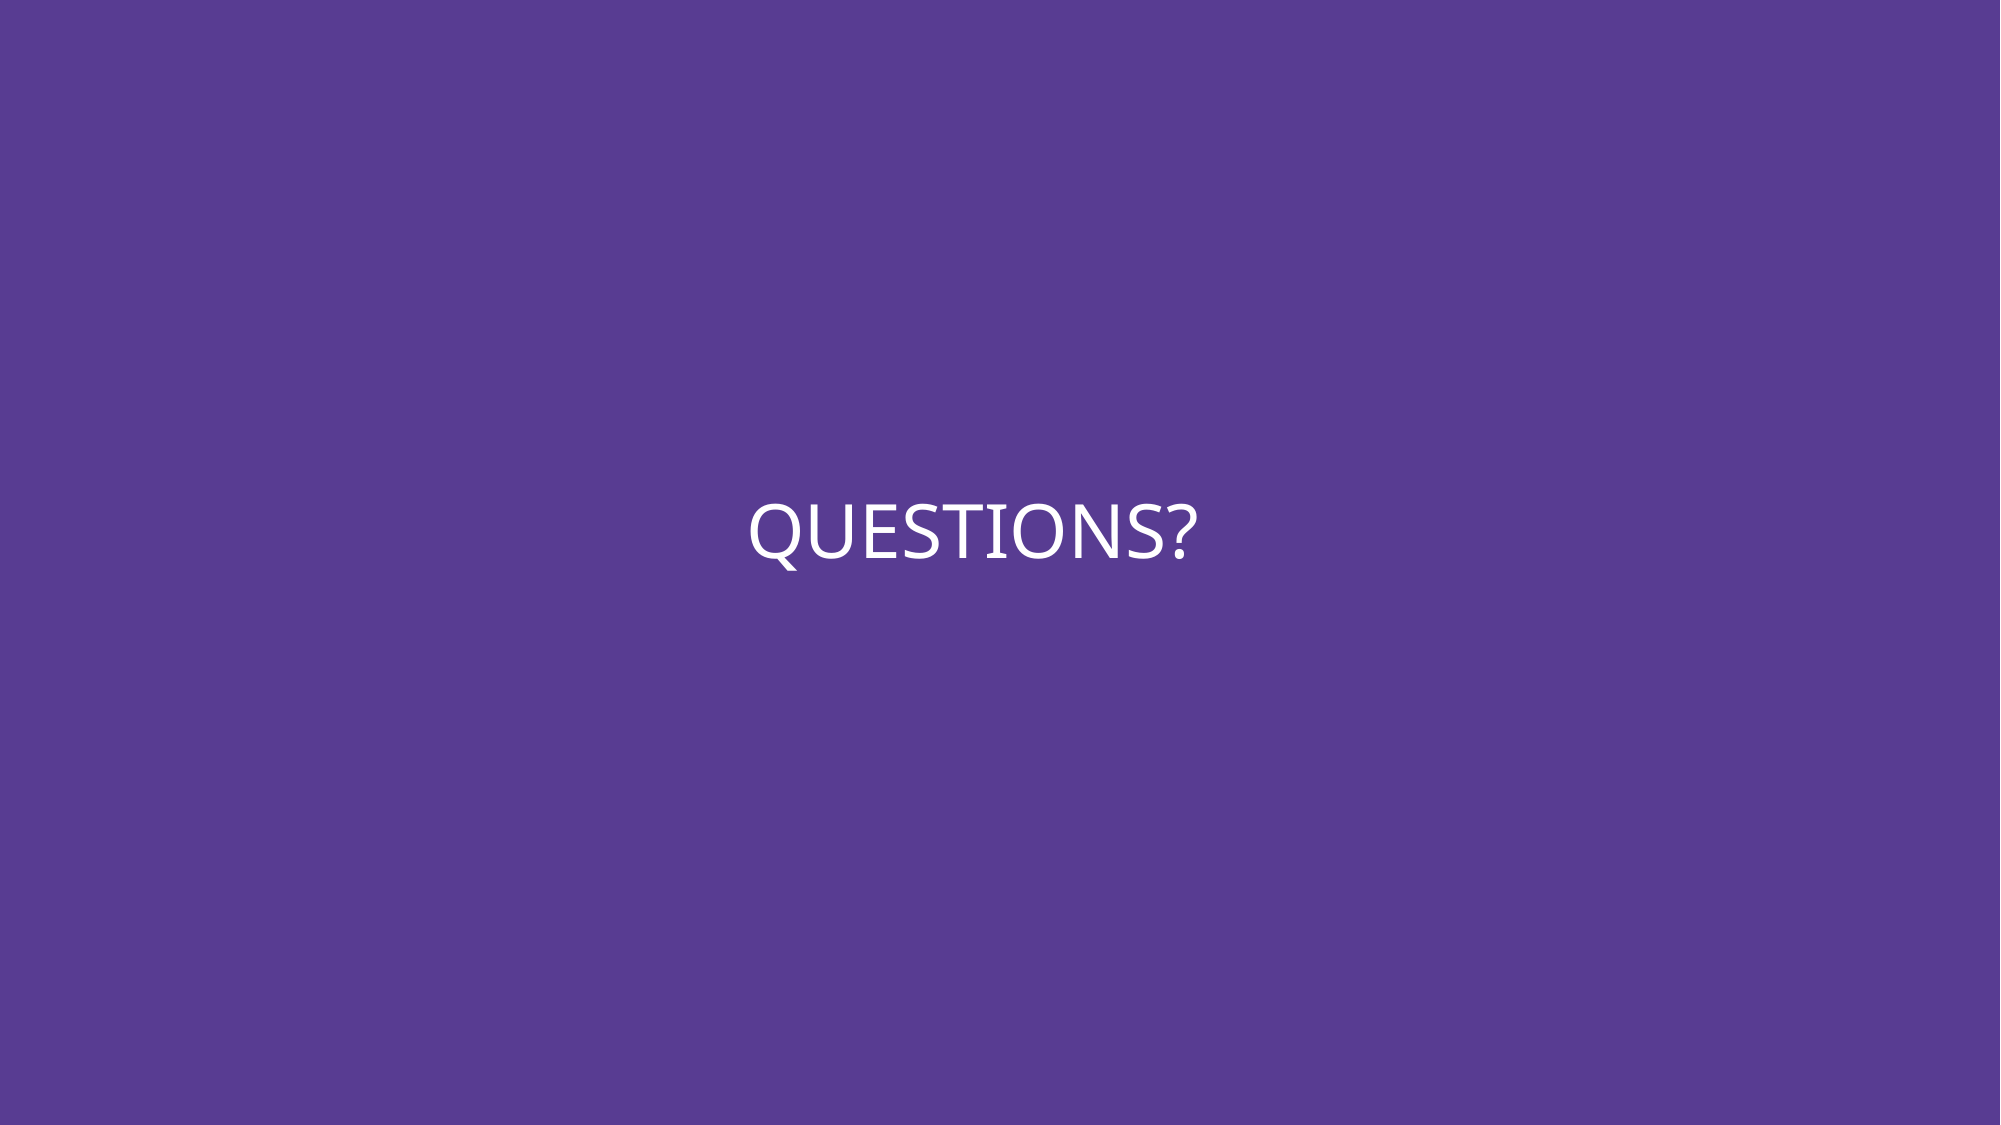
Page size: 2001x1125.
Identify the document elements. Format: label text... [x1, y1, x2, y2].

title Questions? [730, 413, 2000, 656]
